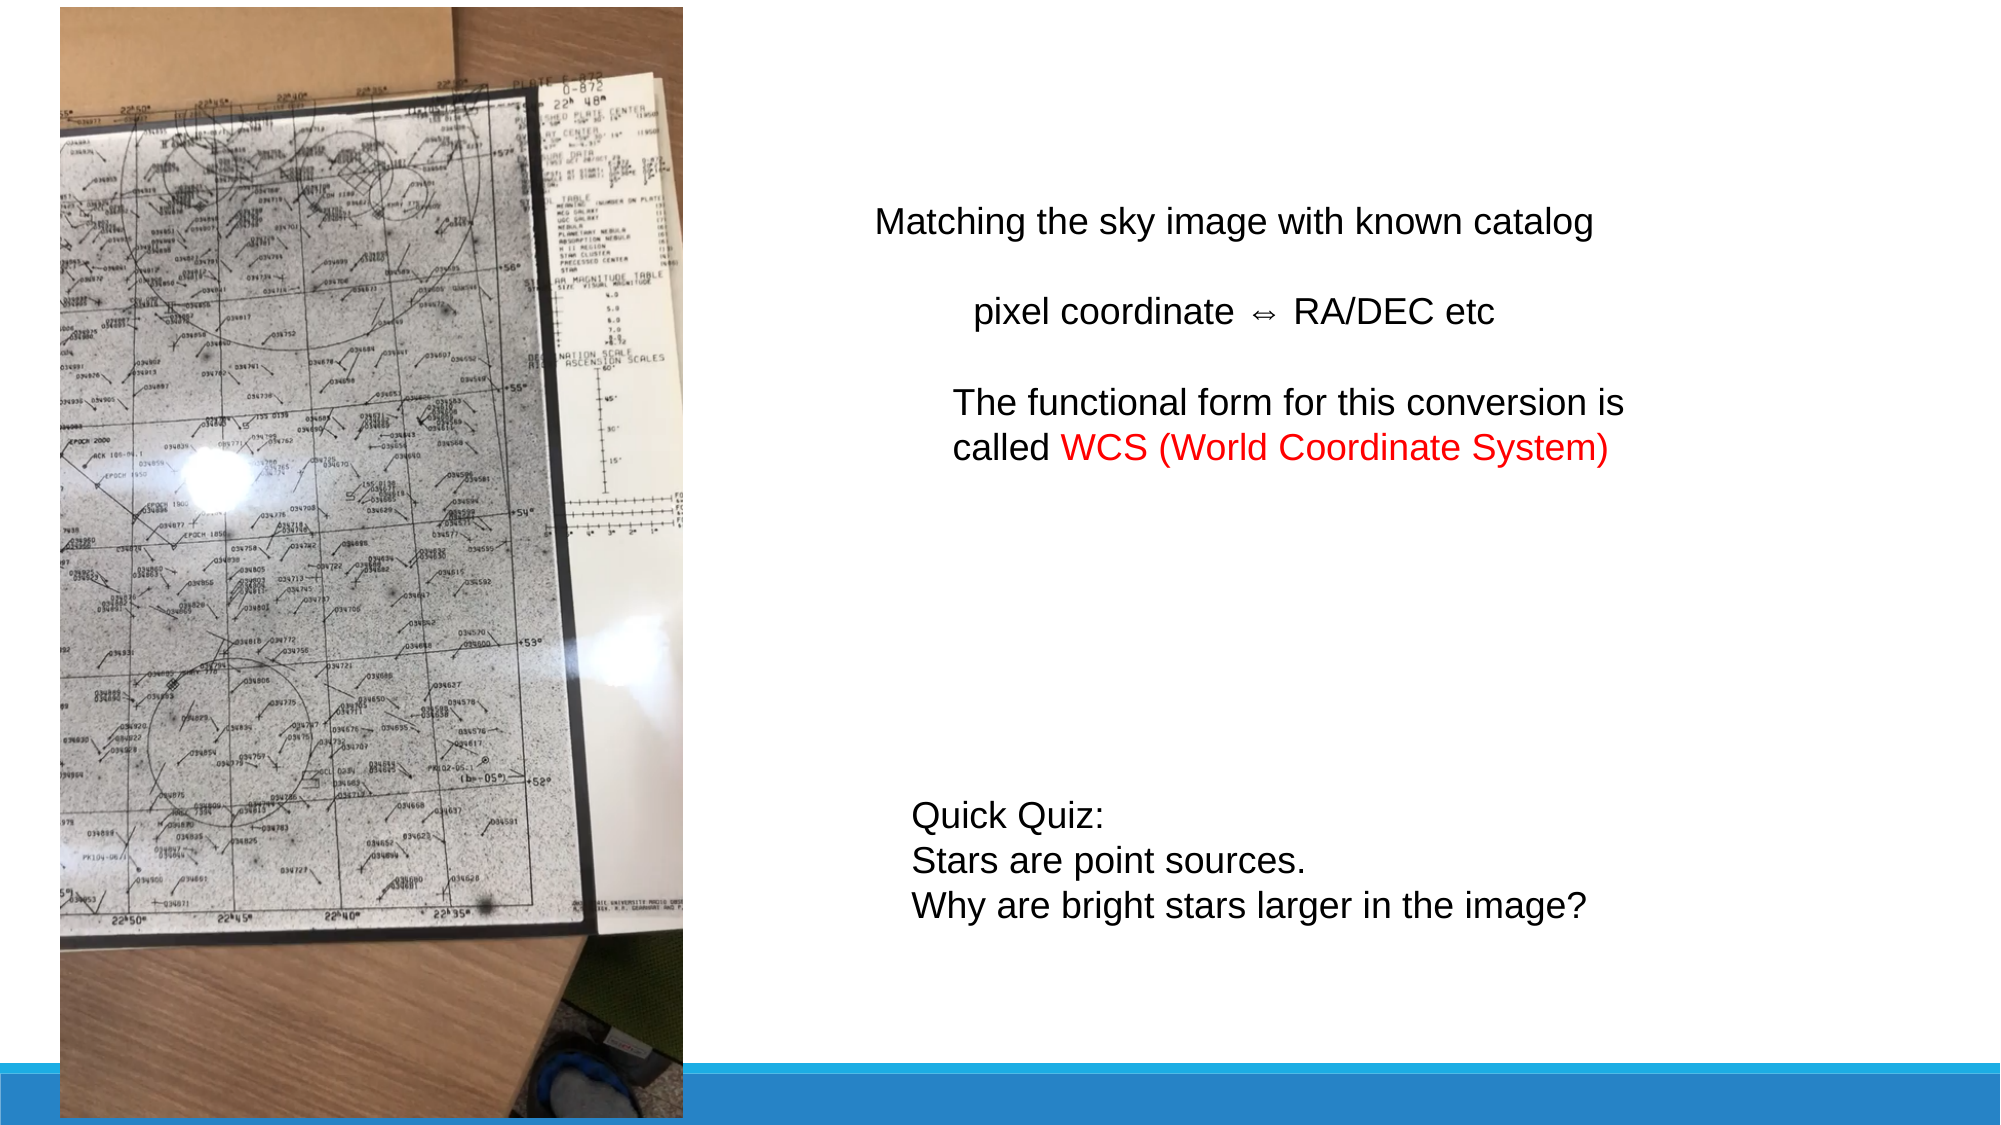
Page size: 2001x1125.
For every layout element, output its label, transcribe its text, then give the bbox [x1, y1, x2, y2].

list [58, 6, 685, 1119]
text_box Matching the sky image with known catalog pixel coordinate ⇔ RA/DEC etc [808, 189, 1661, 340]
text_box The functional form for this conversion is called WCS (World Coordinate System) [937, 370, 1688, 476]
text_box Quick Quiz: Stars are point sources. Why are bright stars larger in the image? [896, 783, 1842, 934]
